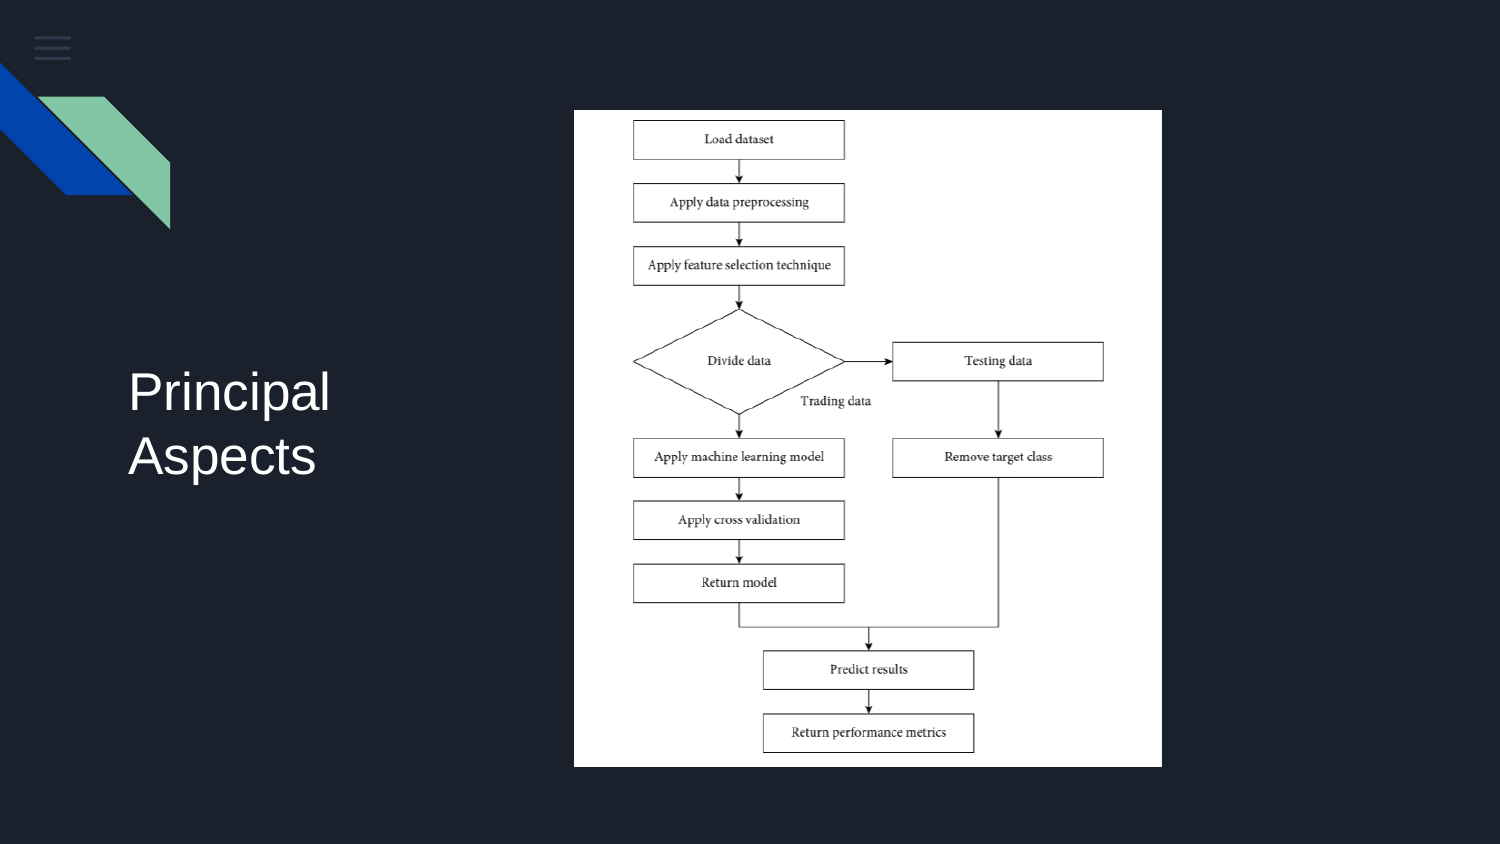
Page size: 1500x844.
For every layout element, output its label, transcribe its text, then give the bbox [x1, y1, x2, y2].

picture [573, 109, 1162, 767]
text_box Principal Aspects [113, 342, 476, 500]
